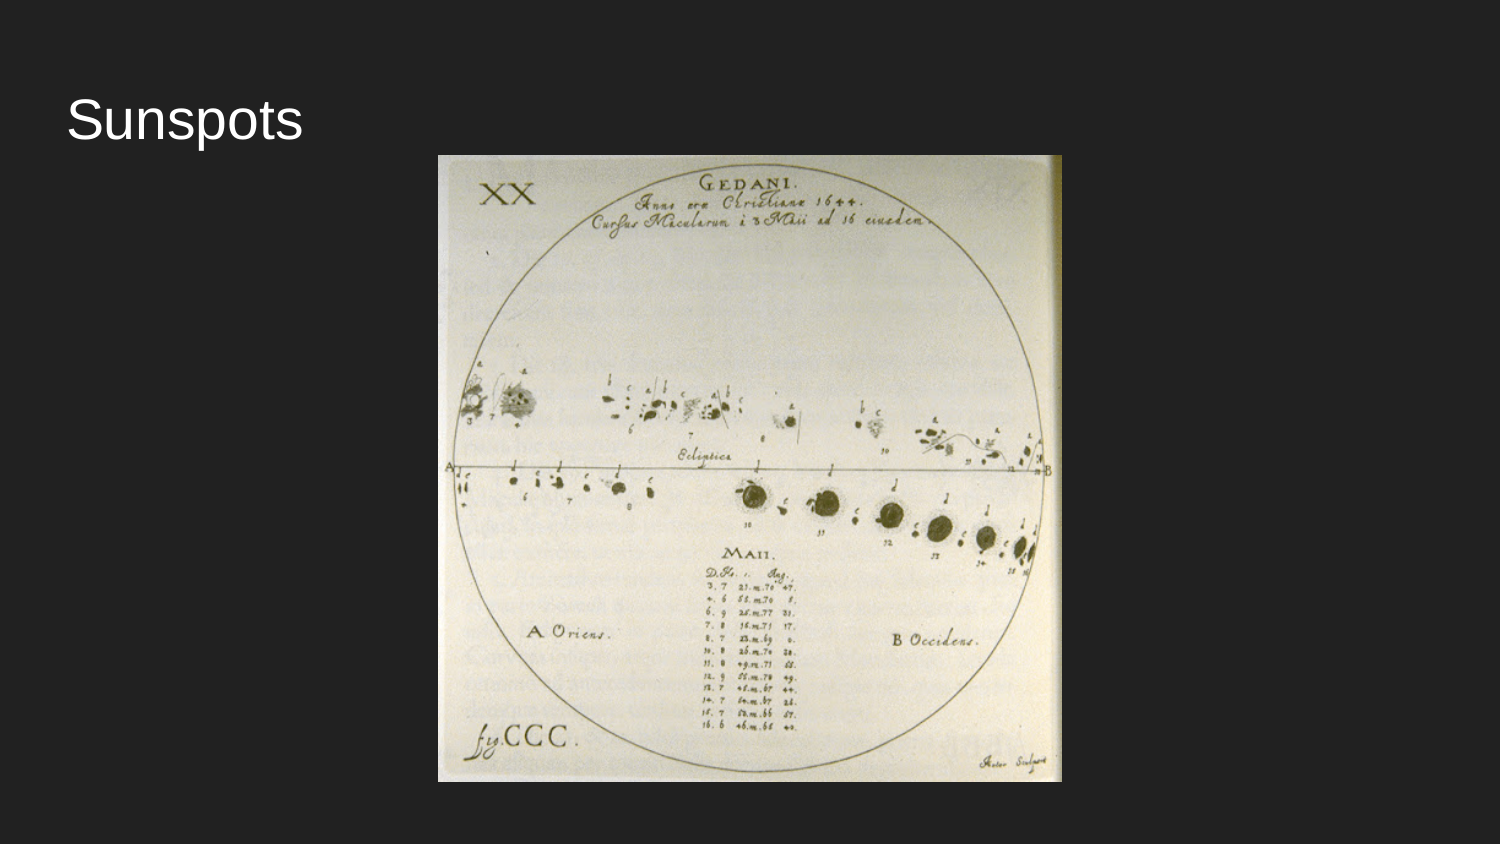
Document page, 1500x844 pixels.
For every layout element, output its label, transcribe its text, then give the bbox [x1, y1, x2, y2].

picture [438, 154, 1062, 783]
title Sunspots [51, 72, 1449, 167]
